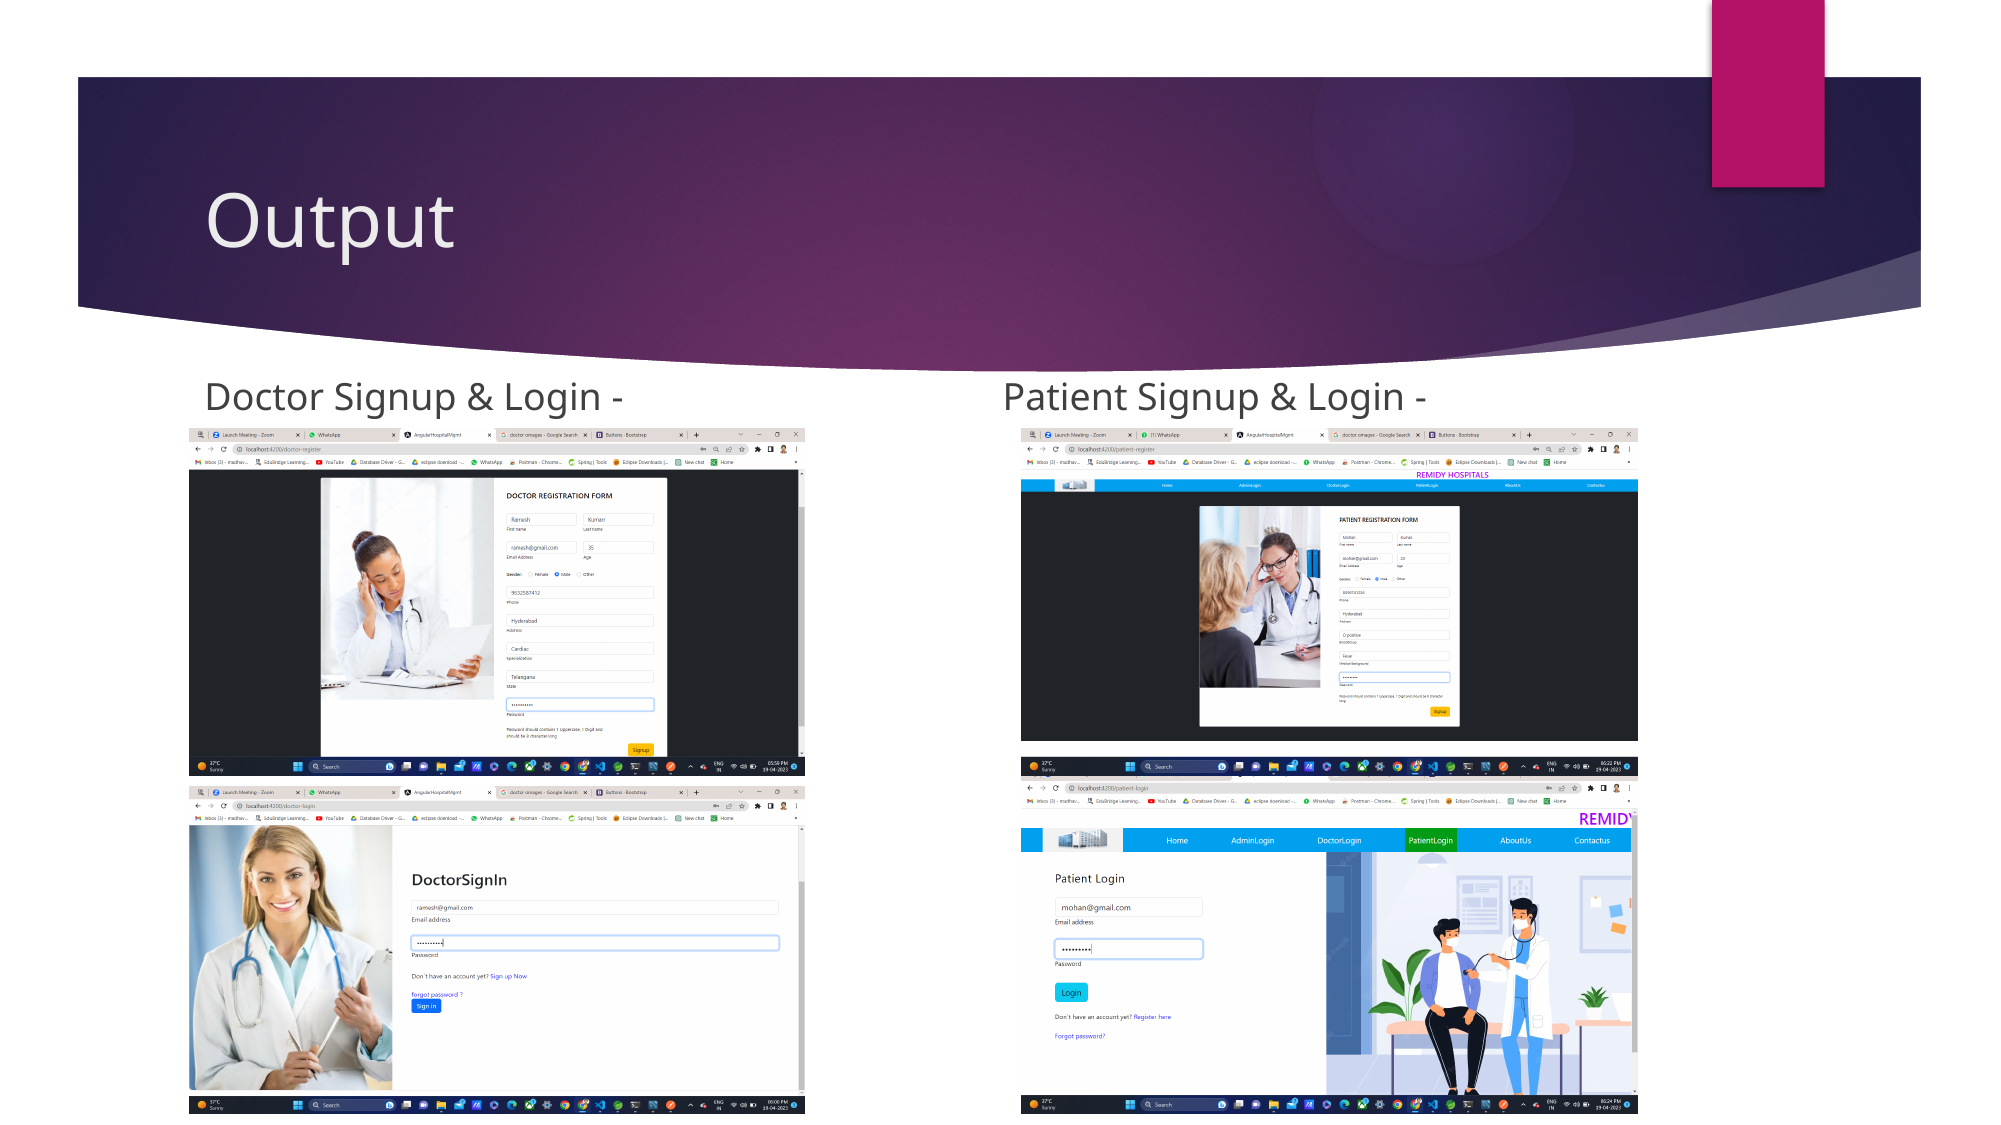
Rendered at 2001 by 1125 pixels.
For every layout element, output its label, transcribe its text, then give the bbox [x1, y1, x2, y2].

list Doctor Signup & Login - Patient Signup & Login - [189, 365, 1638, 926]
picture [1021, 428, 1638, 1114]
picture [188, 786, 806, 1114]
picture [188, 428, 806, 776]
title Output [189, 159, 1627, 276]
